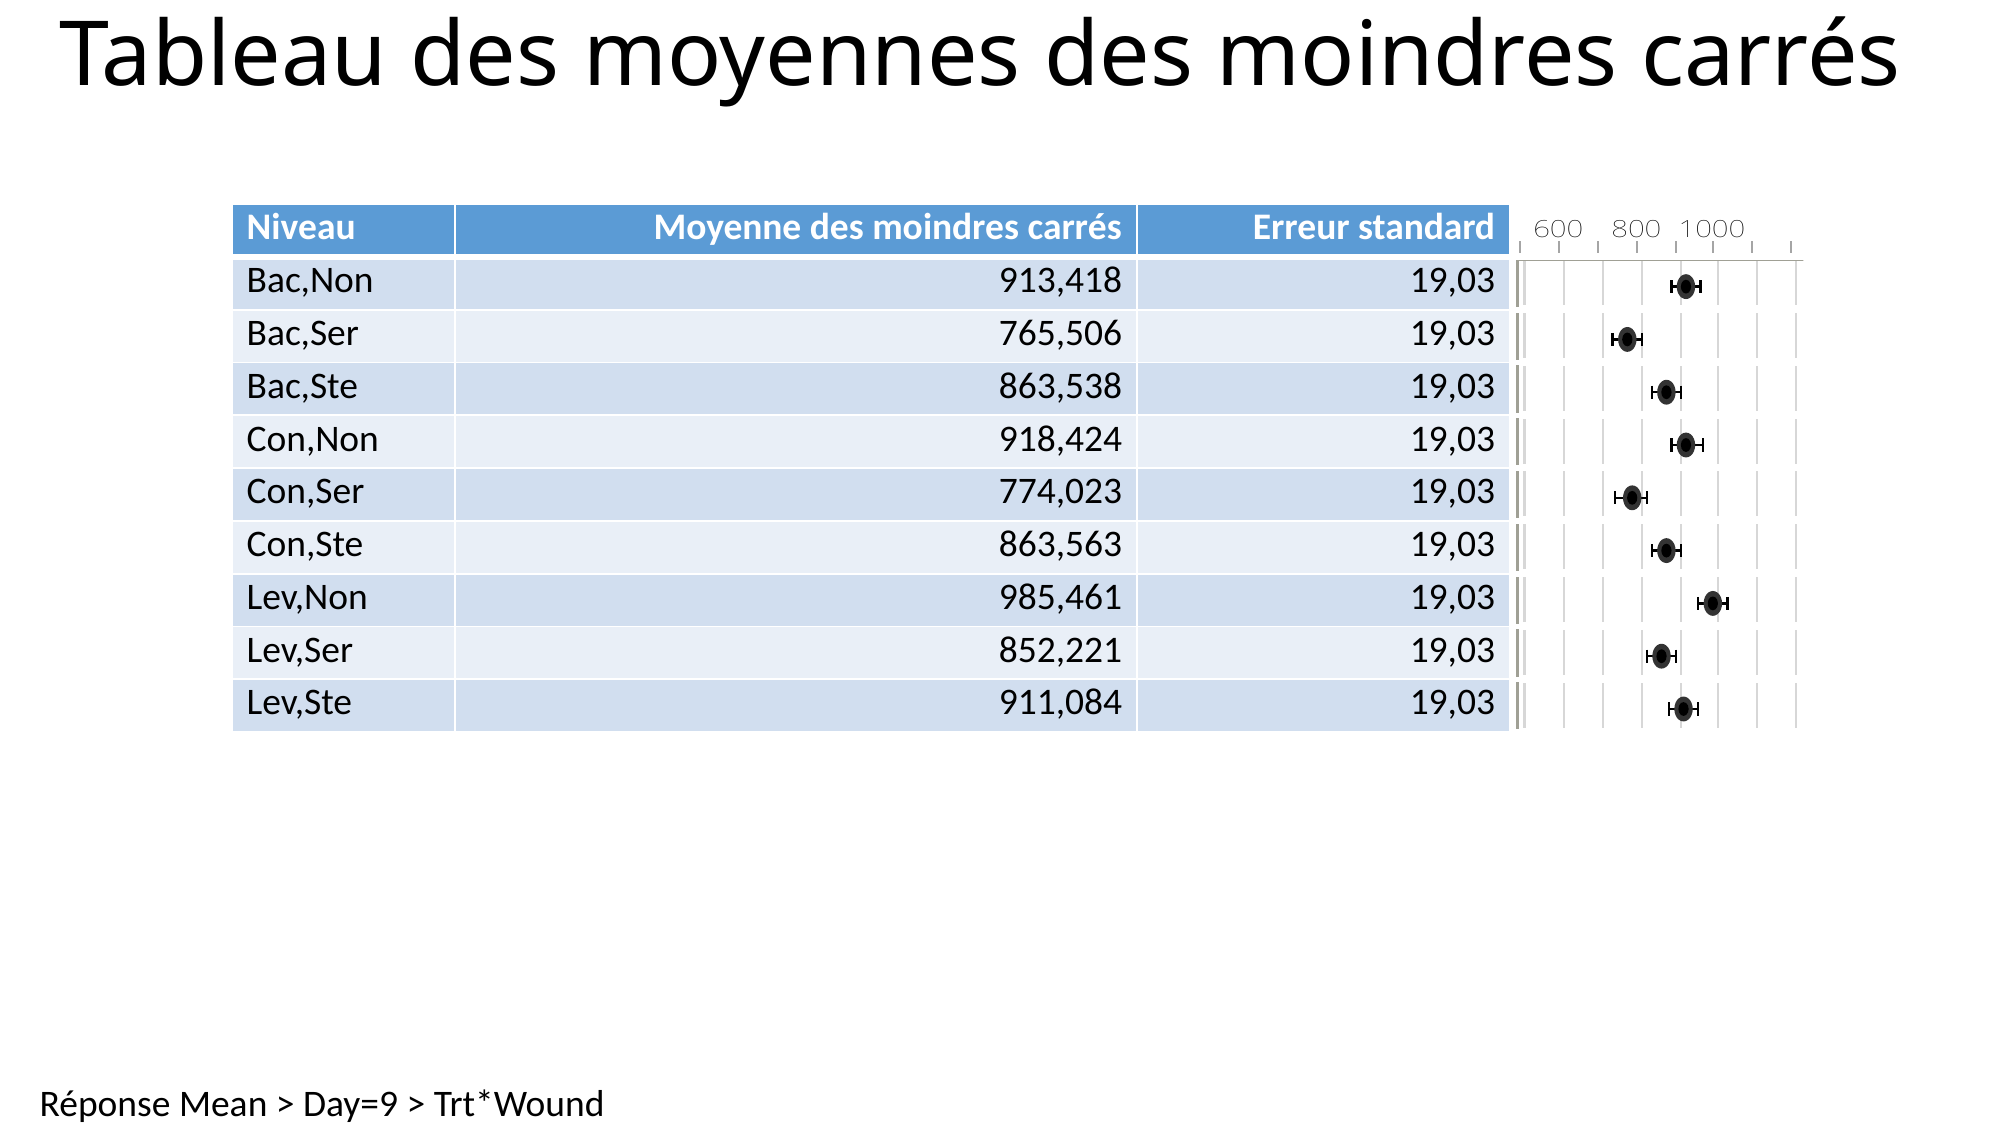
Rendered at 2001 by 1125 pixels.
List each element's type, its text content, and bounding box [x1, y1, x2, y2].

table_cell [1511, 363, 1805, 414]
table_cell Bac,Ste [233, 363, 454, 414]
table_cell Lev,Ser [233, 627, 454, 678]
table_cell Con,Non [233, 416, 454, 467]
table_cell 19,03 [1138, 311, 1509, 362]
table_cell [1511, 416, 1805, 467]
table_cell [1511, 469, 1805, 520]
table_header Moyenne des moindres carrés [456, 205, 1136, 254]
table_cell [1511, 627, 1805, 678]
table_cell [1511, 311, 1805, 362]
table_header Niveau [233, 205, 454, 254]
table_cell 19,03 [1138, 469, 1509, 520]
table_cell 918,424 [456, 416, 1136, 467]
table_cell Con,Ste [233, 522, 454, 573]
table_header Erreur standard [1138, 205, 1509, 254]
table_cell 911,084 [456, 680, 1136, 731]
table_cell 774,023 [456, 469, 1136, 520]
table_cell 19,03 [1138, 680, 1509, 731]
table_header [1511, 205, 1805, 254]
table_cell 913,418 [456, 260, 1136, 309]
table_cell 19,03 [1138, 627, 1509, 678]
table_cell [1511, 680, 1805, 731]
table_cell Con,Ser [233, 469, 454, 520]
table_cell Lev,Ste [233, 680, 454, 731]
table_cell 985,461 [456, 575, 1136, 626]
table_cell [1511, 522, 1805, 573]
table_cell 19,03 [1138, 575, 1509, 626]
table_cell Bac,Non [233, 260, 454, 309]
table_cell 852,221 [456, 627, 1136, 678]
table_cell 19,03 [1138, 522, 1509, 573]
table_cell 863,538 [456, 363, 1136, 414]
text_box Réponse Mean > Day=9 > Trt*Wound [39, 1079, 606, 1125]
table_cell 19,03 [1138, 363, 1509, 414]
table_cell Bac,Ser [233, 311, 454, 362]
title Tableau des moyennes des moindres carrés [0, 0, 1963, 113]
table_cell 19,03 [1138, 260, 1509, 309]
table_cell 765,506 [456, 311, 1136, 362]
table_cell 19,03 [1138, 416, 1509, 467]
table_cell 863,563 [456, 522, 1136, 573]
table_cell [1511, 575, 1805, 626]
table_cell [1511, 260, 1805, 309]
table_cell Lev,Non [233, 575, 454, 626]
